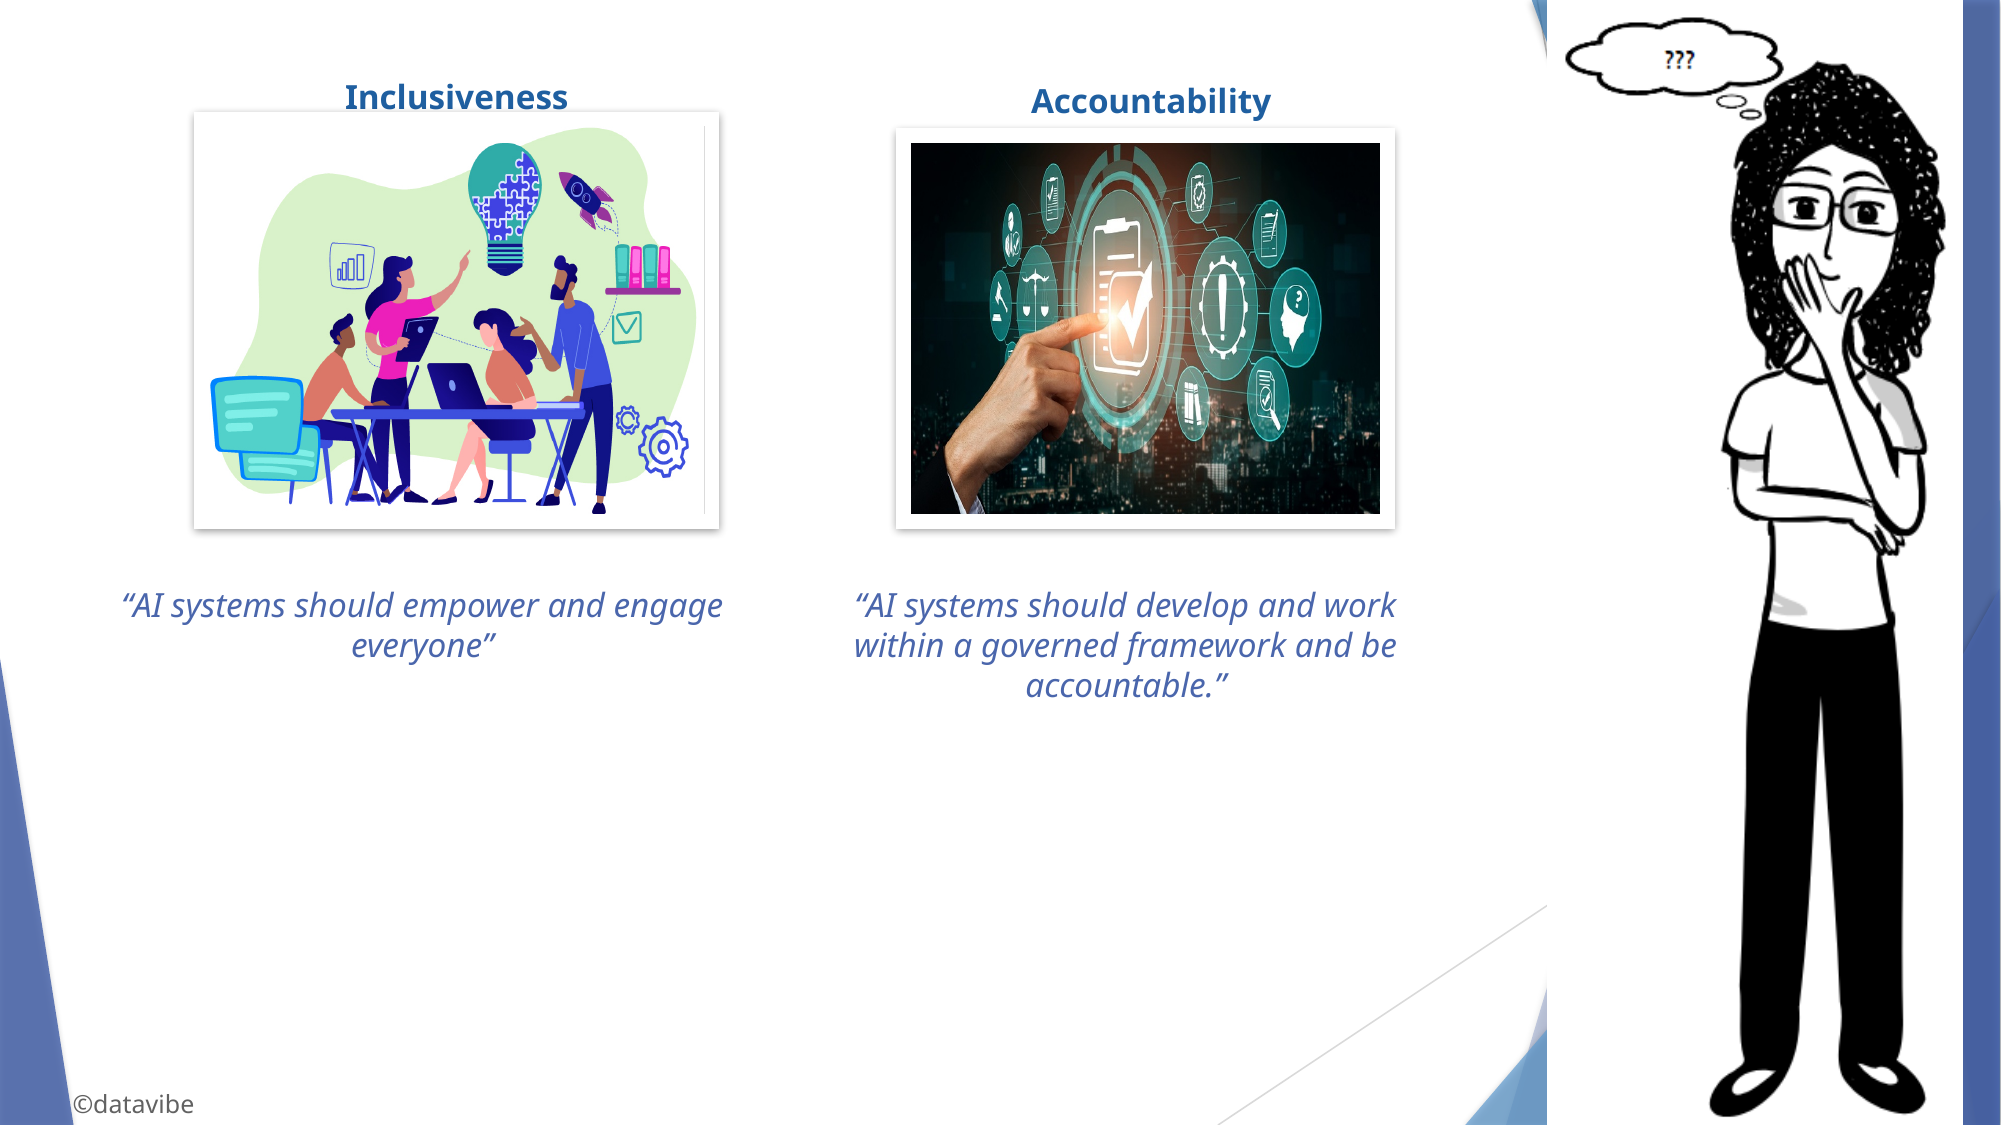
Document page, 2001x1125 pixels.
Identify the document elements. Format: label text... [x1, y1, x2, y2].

text_box “AI systems should develop and work within a governed framework and be accountable.” [794, 576, 1458, 707]
picture [1546, 0, 1963, 1125]
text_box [208, 63, 706, 515]
text_box ©datavibe [57, 1080, 358, 1125]
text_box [910, 67, 1381, 515]
text_box “AI systems should empower and engage everyone” [91, 576, 754, 707]
